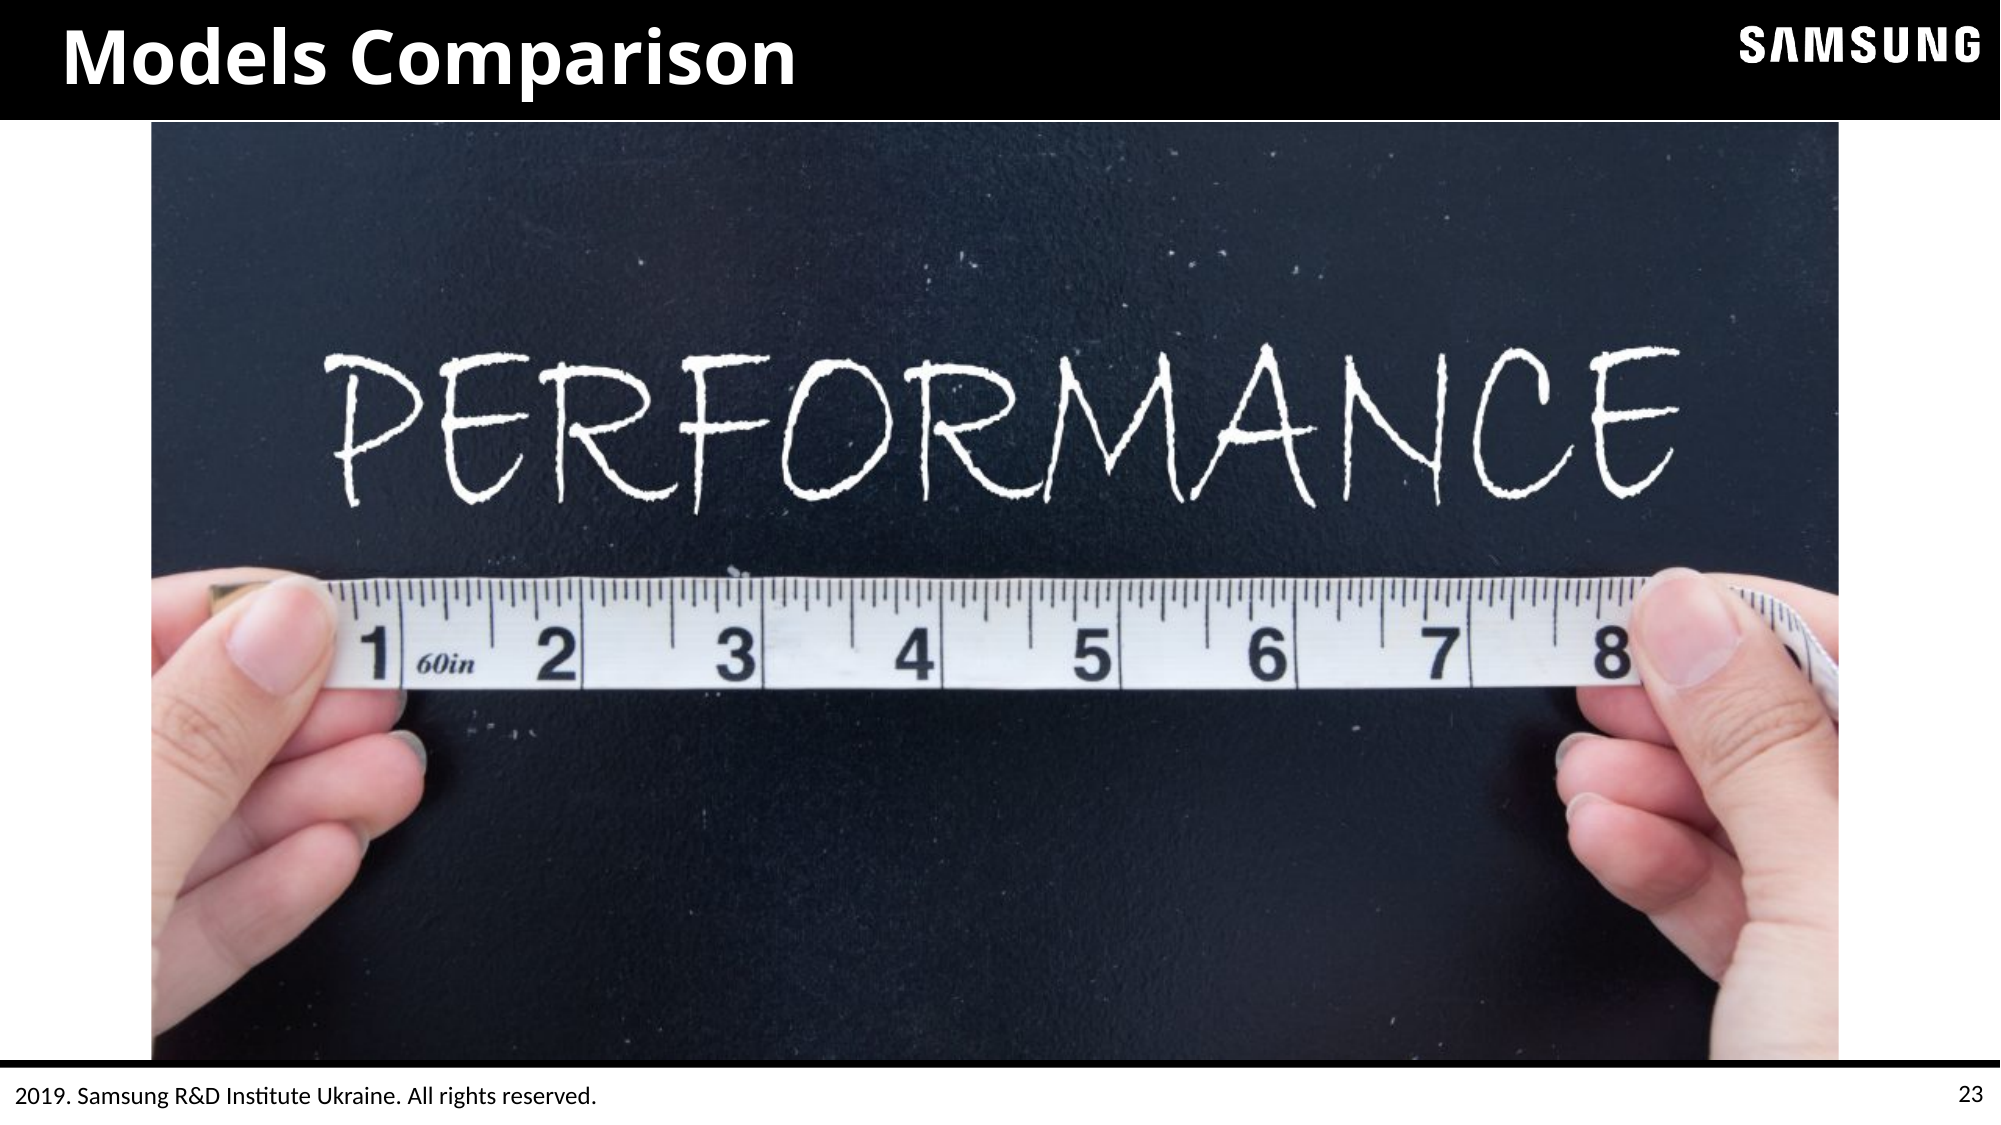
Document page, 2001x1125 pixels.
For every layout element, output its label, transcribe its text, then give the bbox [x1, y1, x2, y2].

slide_number 23 [1548, 1062, 1999, 1123]
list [151, 122, 1839, 1060]
picture [1734, 20, 1982, 67]
footer 2019. Samsung R&D Institute Ukraine. All rights reserved. [0, 1065, 645, 1125]
title Models Comparison [0, 0, 1734, 120]
